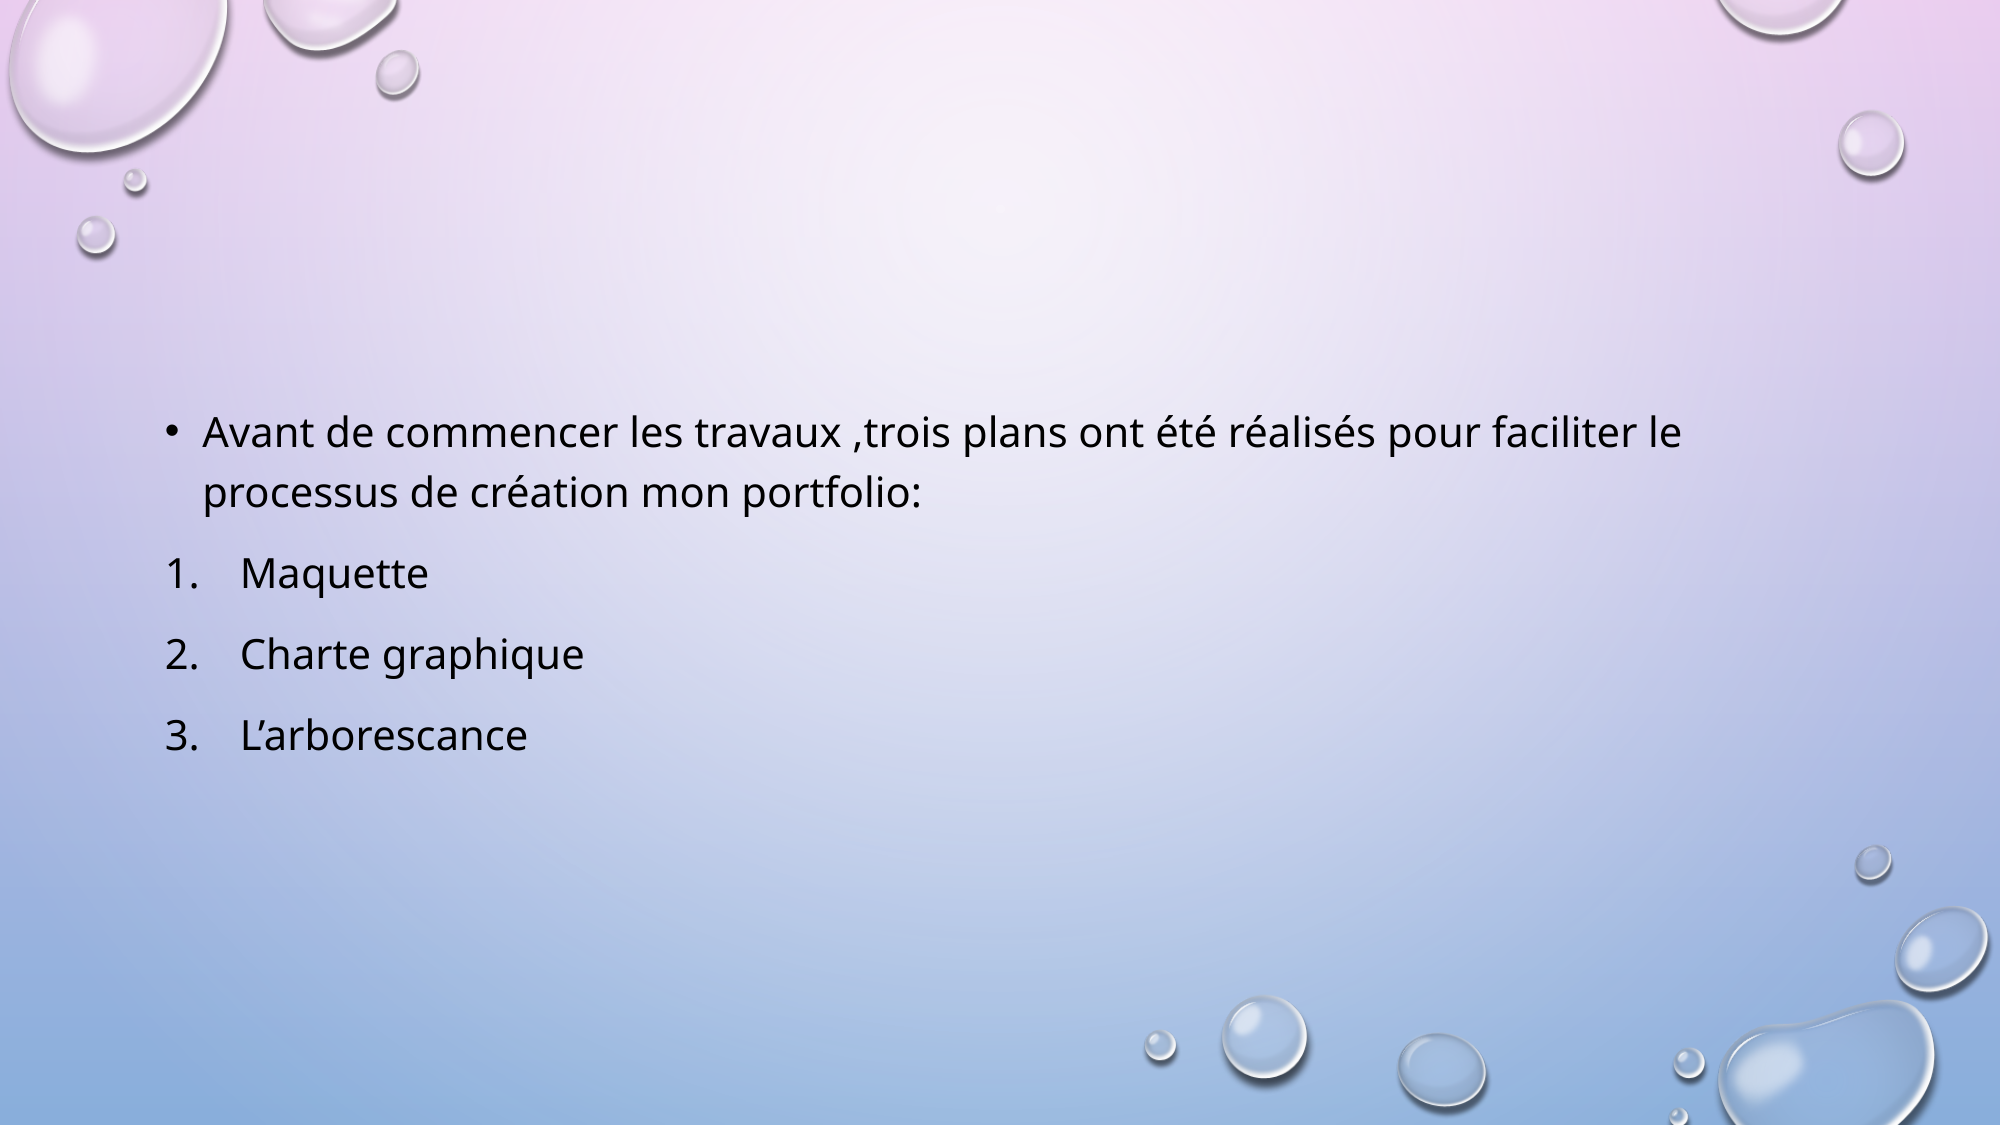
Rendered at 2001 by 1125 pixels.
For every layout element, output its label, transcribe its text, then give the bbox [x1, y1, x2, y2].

list Avant de commencer les travaux ,trois plans ont été réalisés pour faciliter le processus de création mon portfolio: Maquette Charte graphique L’arborescance [149, 388, 1850, 950]
picture [0, 0, 2000, 1125]
